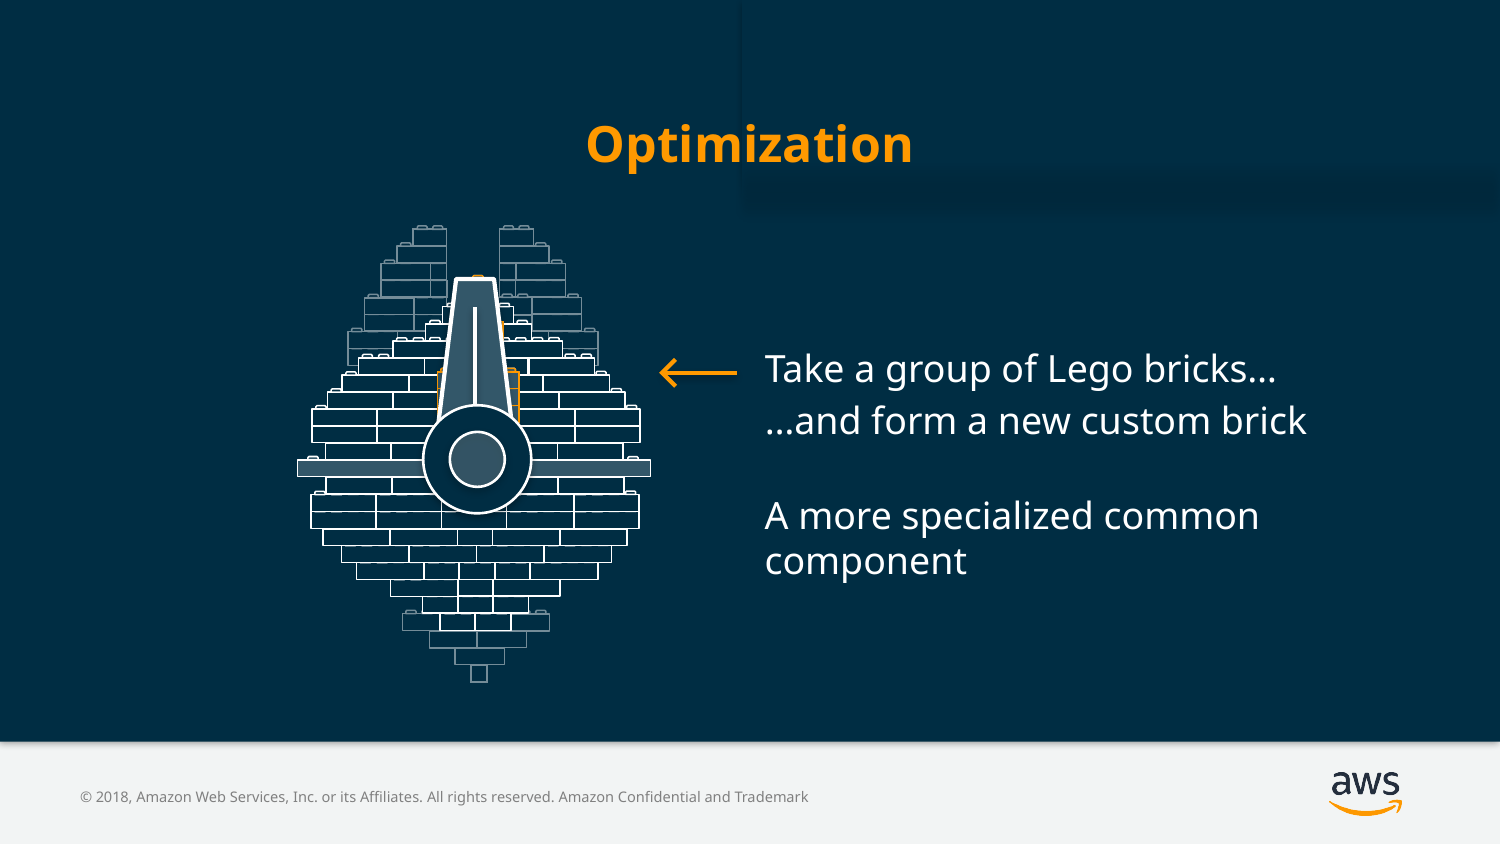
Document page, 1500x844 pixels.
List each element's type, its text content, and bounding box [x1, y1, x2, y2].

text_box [310, 520, 370, 529]
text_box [475, 621, 512, 631]
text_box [579, 405, 641, 427]
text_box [422, 404, 532, 514]
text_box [542, 371, 610, 393]
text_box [375, 503, 417, 512]
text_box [325, 452, 392, 460]
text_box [437, 275, 520, 403]
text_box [419, 306, 430, 315]
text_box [494, 572, 525, 580]
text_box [567, 327, 599, 349]
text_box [499, 242, 550, 264]
text_box Big bag of blocks [272, 504, 353, 585]
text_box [412, 225, 447, 247]
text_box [565, 538, 628, 546]
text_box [395, 537, 452, 546]
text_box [526, 288, 566, 298]
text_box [327, 388, 394, 410]
text_box Optimization [571, 105, 929, 180]
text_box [414, 382, 430, 393]
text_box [579, 432, 641, 444]
text_box Instructions [602, 504, 690, 585]
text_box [398, 401, 422, 410]
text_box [380, 289, 430, 298]
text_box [364, 322, 415, 332]
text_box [322, 537, 391, 546]
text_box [376, 417, 417, 427]
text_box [562, 485, 625, 495]
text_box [341, 371, 409, 393]
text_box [425, 320, 430, 335]
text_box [535, 485, 559, 495]
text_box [524, 337, 563, 359]
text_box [457, 538, 493, 546]
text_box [563, 451, 624, 460]
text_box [396, 485, 417, 495]
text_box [524, 293, 533, 315]
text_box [390, 588, 452, 597]
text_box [535, 322, 582, 332]
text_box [311, 405, 372, 427]
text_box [358, 353, 425, 375]
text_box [528, 353, 595, 375]
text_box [524, 382, 538, 393]
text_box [579, 518, 640, 529]
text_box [476, 554, 539, 563]
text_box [535, 417, 576, 427]
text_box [530, 399, 560, 410]
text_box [422, 604, 458, 614]
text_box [544, 554, 612, 563]
text_box Take a group of Lego bricks… [749, 337, 1395, 398]
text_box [493, 604, 529, 614]
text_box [662, 362, 737, 383]
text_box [376, 433, 417, 444]
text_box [402, 609, 550, 683]
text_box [497, 538, 561, 546]
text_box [535, 456, 651, 477]
picture [1329, 772, 1402, 816]
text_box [375, 521, 436, 529]
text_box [439, 621, 470, 631]
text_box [347, 327, 387, 349]
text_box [397, 452, 417, 460]
text_box [0, 0, 1500, 742]
text_box …and form a new custom brick [749, 389, 1367, 450]
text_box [463, 571, 489, 580]
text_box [461, 604, 487, 614]
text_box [341, 554, 409, 563]
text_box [429, 572, 460, 580]
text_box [325, 485, 393, 495]
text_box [530, 571, 599, 580]
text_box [356, 571, 425, 580]
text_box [457, 588, 494, 597]
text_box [392, 337, 430, 359]
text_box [535, 452, 558, 460]
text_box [364, 293, 415, 315]
text_box A finished toy [348, 661, 656, 709]
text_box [535, 503, 575, 512]
text_box A more specialized common component [749, 484, 1474, 590]
text_box A few hours [629, 482, 786, 562]
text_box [441, 522, 501, 529]
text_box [497, 588, 561, 597]
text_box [297, 456, 417, 477]
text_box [347, 356, 353, 366]
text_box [311, 432, 371, 444]
text_box [742, 0, 1500, 216]
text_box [396, 242, 447, 264]
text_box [436, 278, 514, 403]
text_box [579, 490, 640, 512]
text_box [537, 293, 582, 315]
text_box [414, 554, 471, 563]
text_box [564, 388, 626, 410]
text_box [380, 259, 431, 281]
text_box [524, 320, 532, 335]
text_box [522, 259, 566, 281]
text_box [310, 490, 370, 512]
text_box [499, 225, 534, 247]
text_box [535, 433, 576, 444]
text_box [506, 521, 575, 529]
